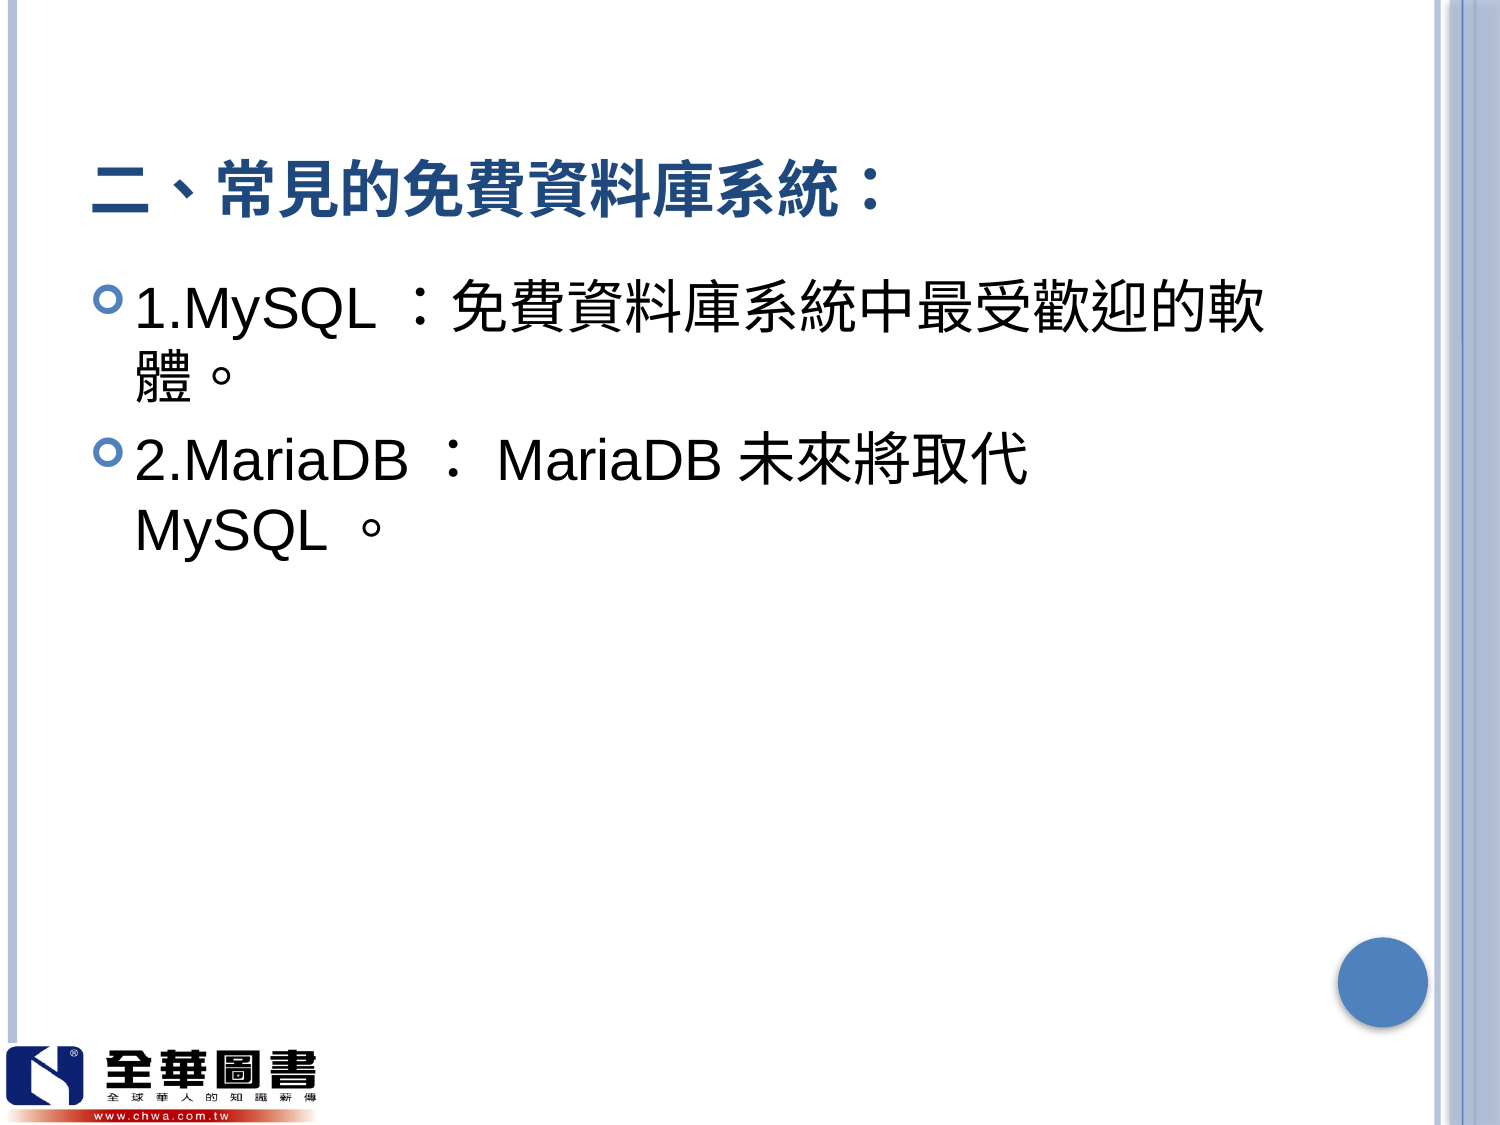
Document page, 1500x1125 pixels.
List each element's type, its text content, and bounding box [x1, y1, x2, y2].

picture [0, 1043, 322, 1125]
list 1.MySQL：免費資料庫系統中最受歡迎的軟體。 2.MariaDB：MariaDB未來將取代MySQL。 [75, 262, 1300, 1062]
title 二、常見的免費資料庫系統： [75, 45, 1300, 233]
